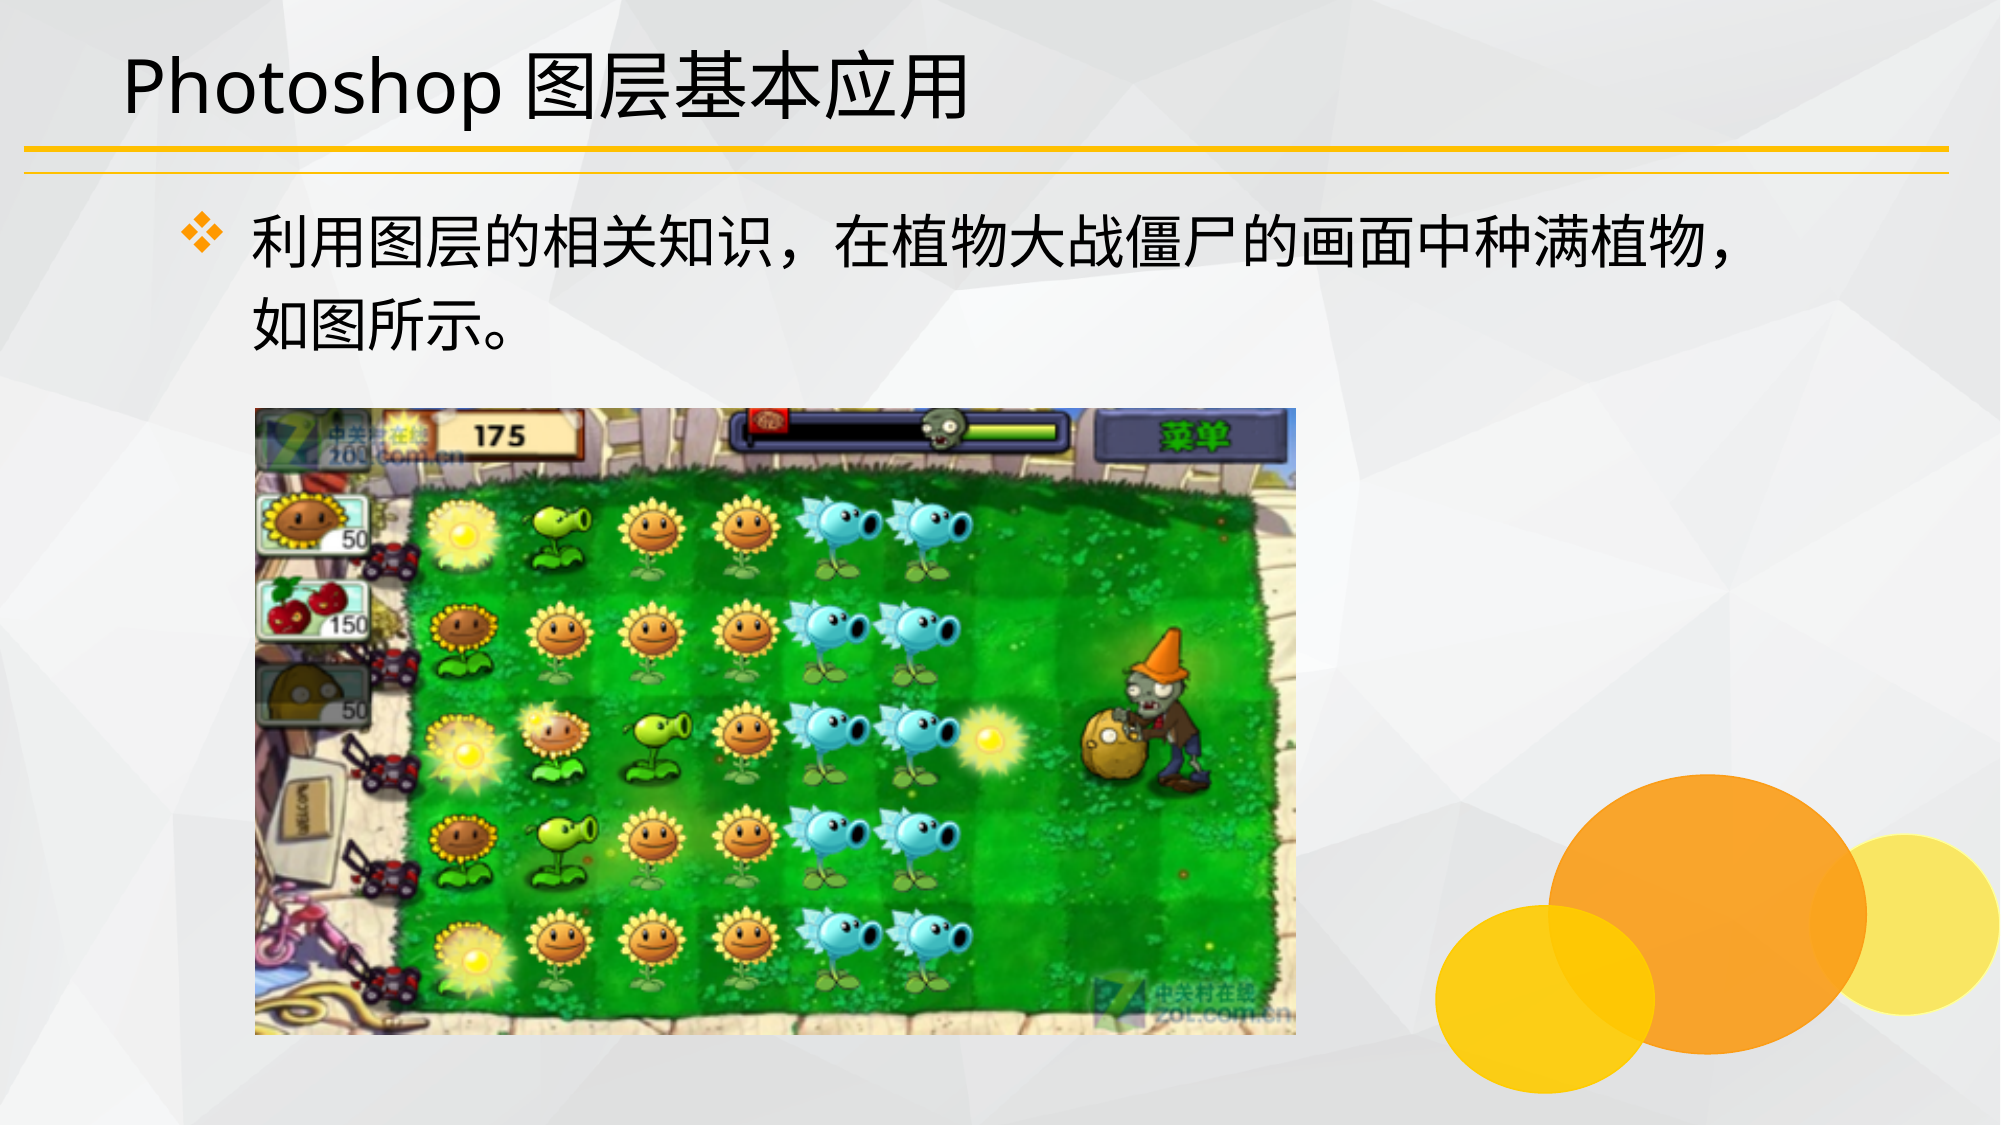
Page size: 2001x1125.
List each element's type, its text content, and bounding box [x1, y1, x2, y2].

text_box 利用图层的相关知识，在植物大战僵尸的画面中种满植物，如图所示。 [161, 184, 1816, 475]
title Photoshop图层基本应用 [106, 30, 1780, 135]
picture [0, 0, 2001, 1125]
